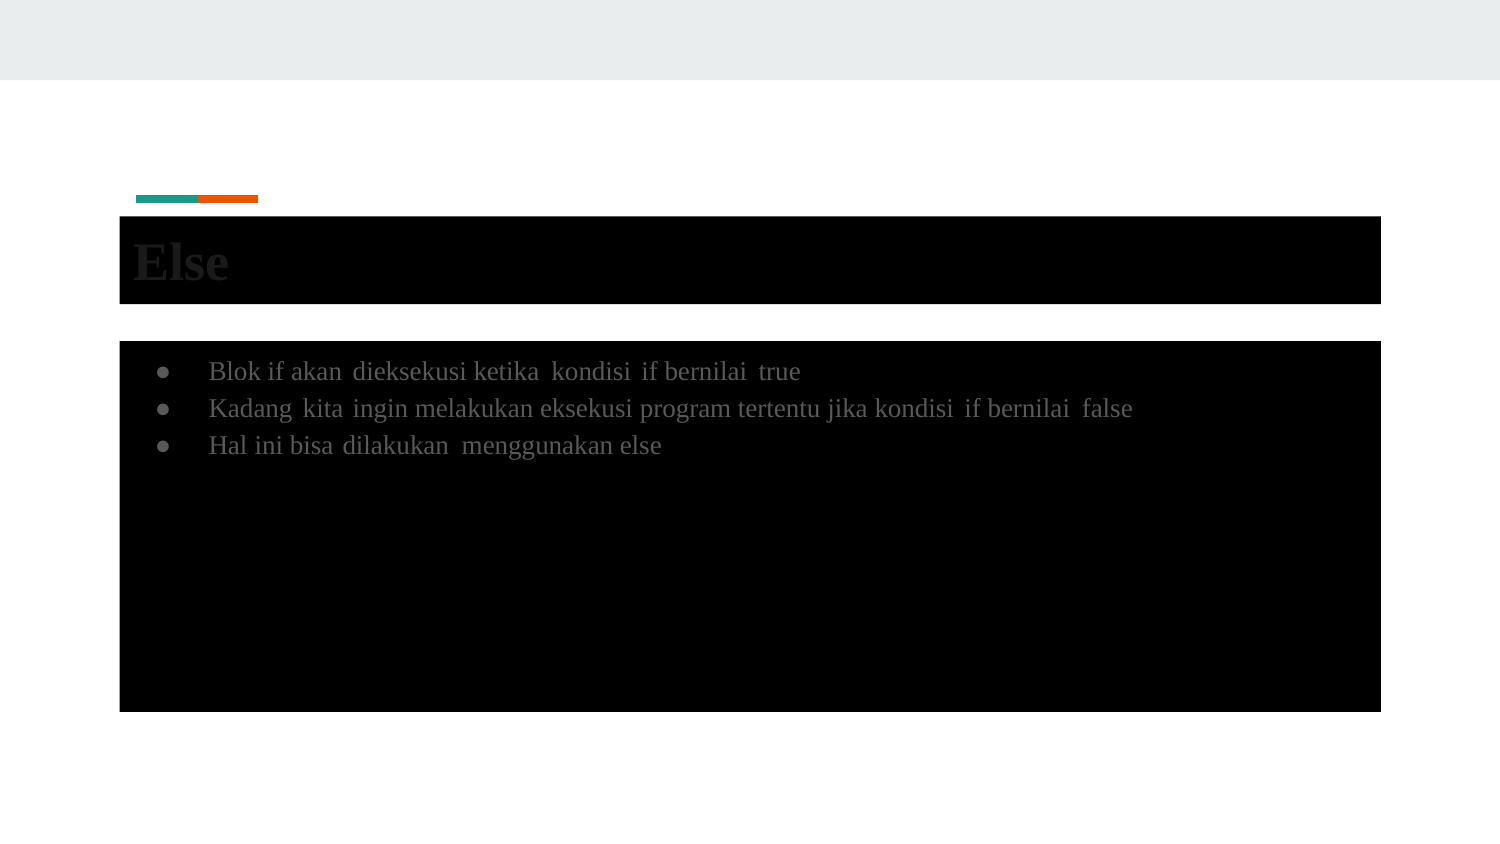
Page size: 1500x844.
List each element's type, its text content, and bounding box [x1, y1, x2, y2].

text_box ● Blok if akan dieksekusi ketika kondisi if bernilai true ● Kadang kita ingin melakukan eksekusi program tertentu jika kondisi if bernilai false ● Hal ini bisa dilakukan menggunakan else [119, 341, 1381, 712]
text_box [0, 0, 1500, 81]
text_box Else [119, 216, 1381, 305]
